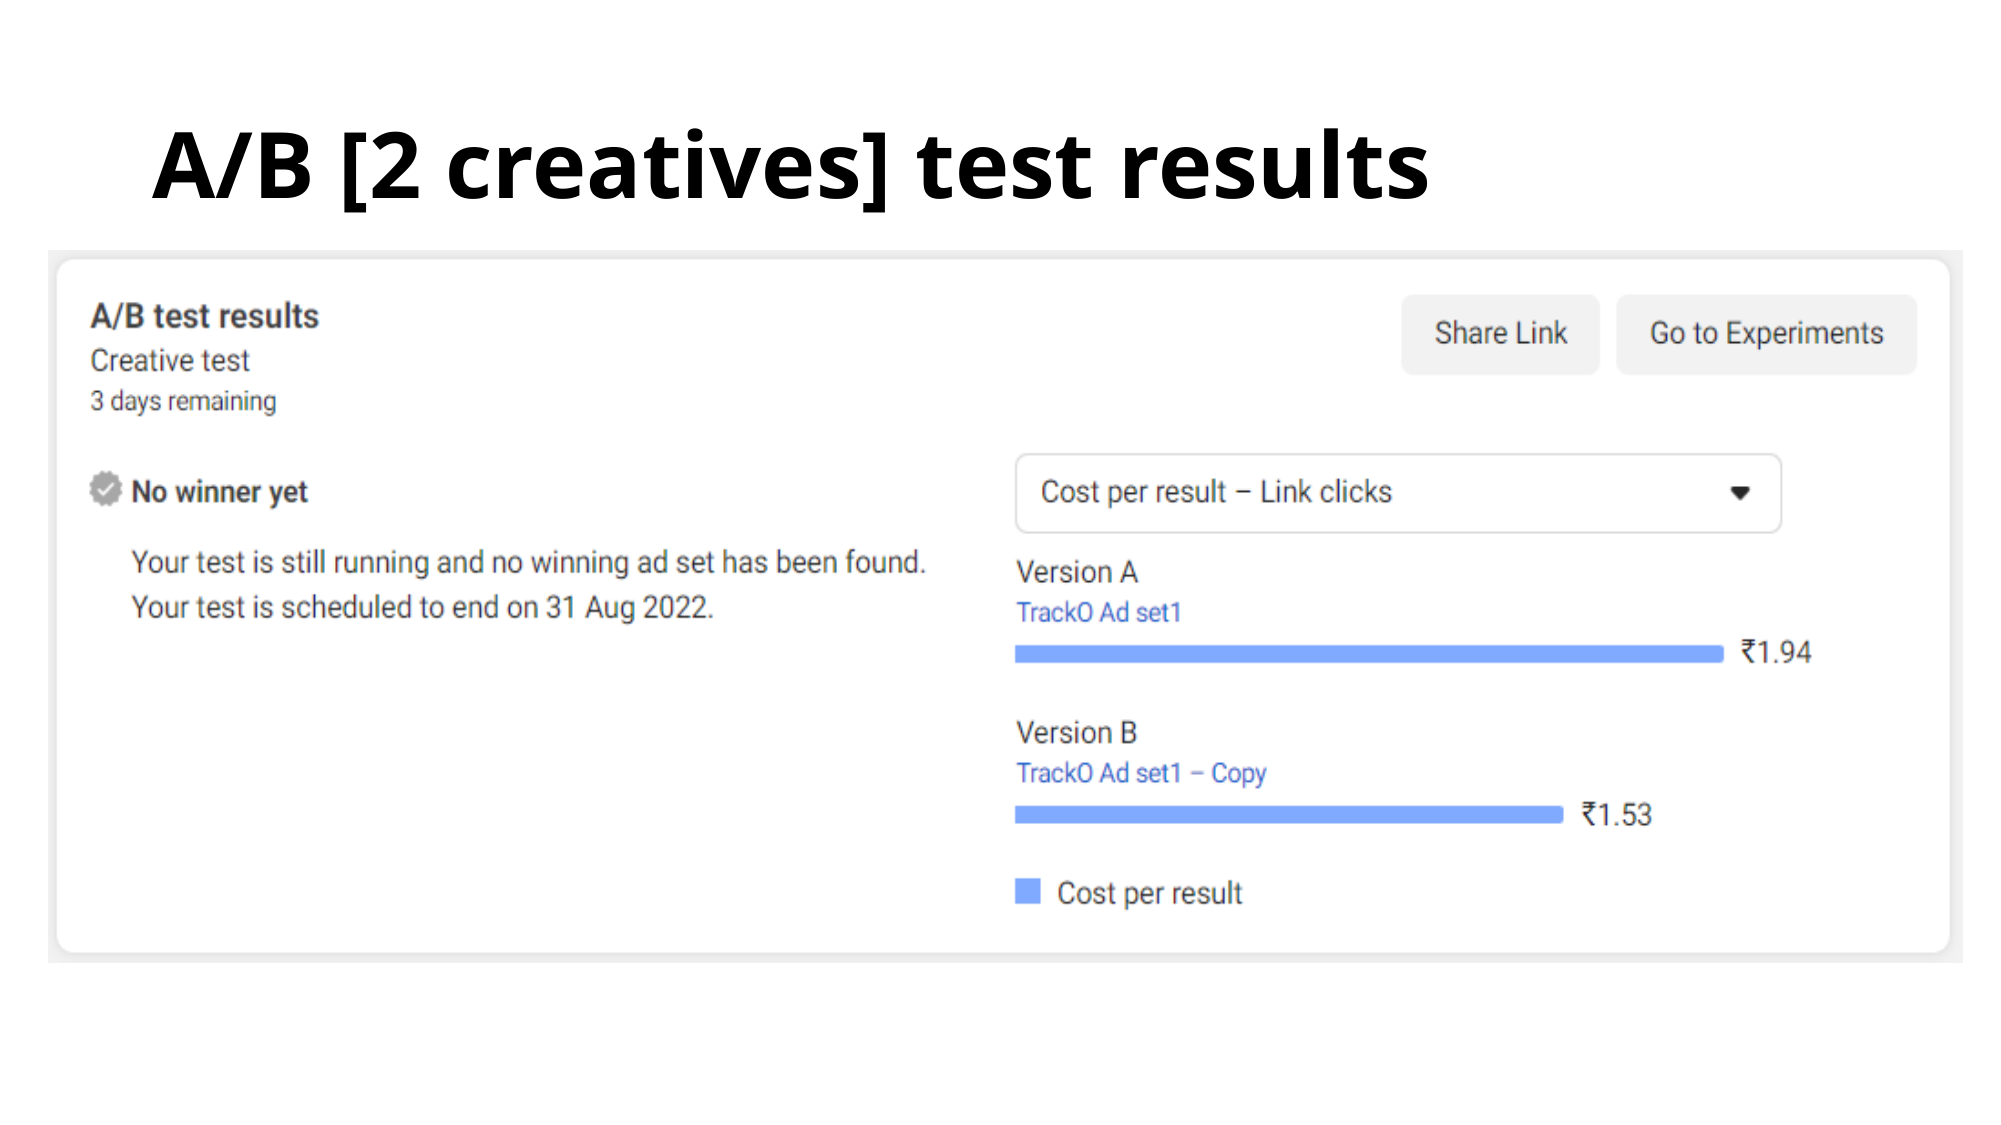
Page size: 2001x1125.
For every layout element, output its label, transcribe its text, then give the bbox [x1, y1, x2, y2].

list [48, 250, 1963, 963]
title A/B [2 creatives] test results [137, 59, 1863, 250]
